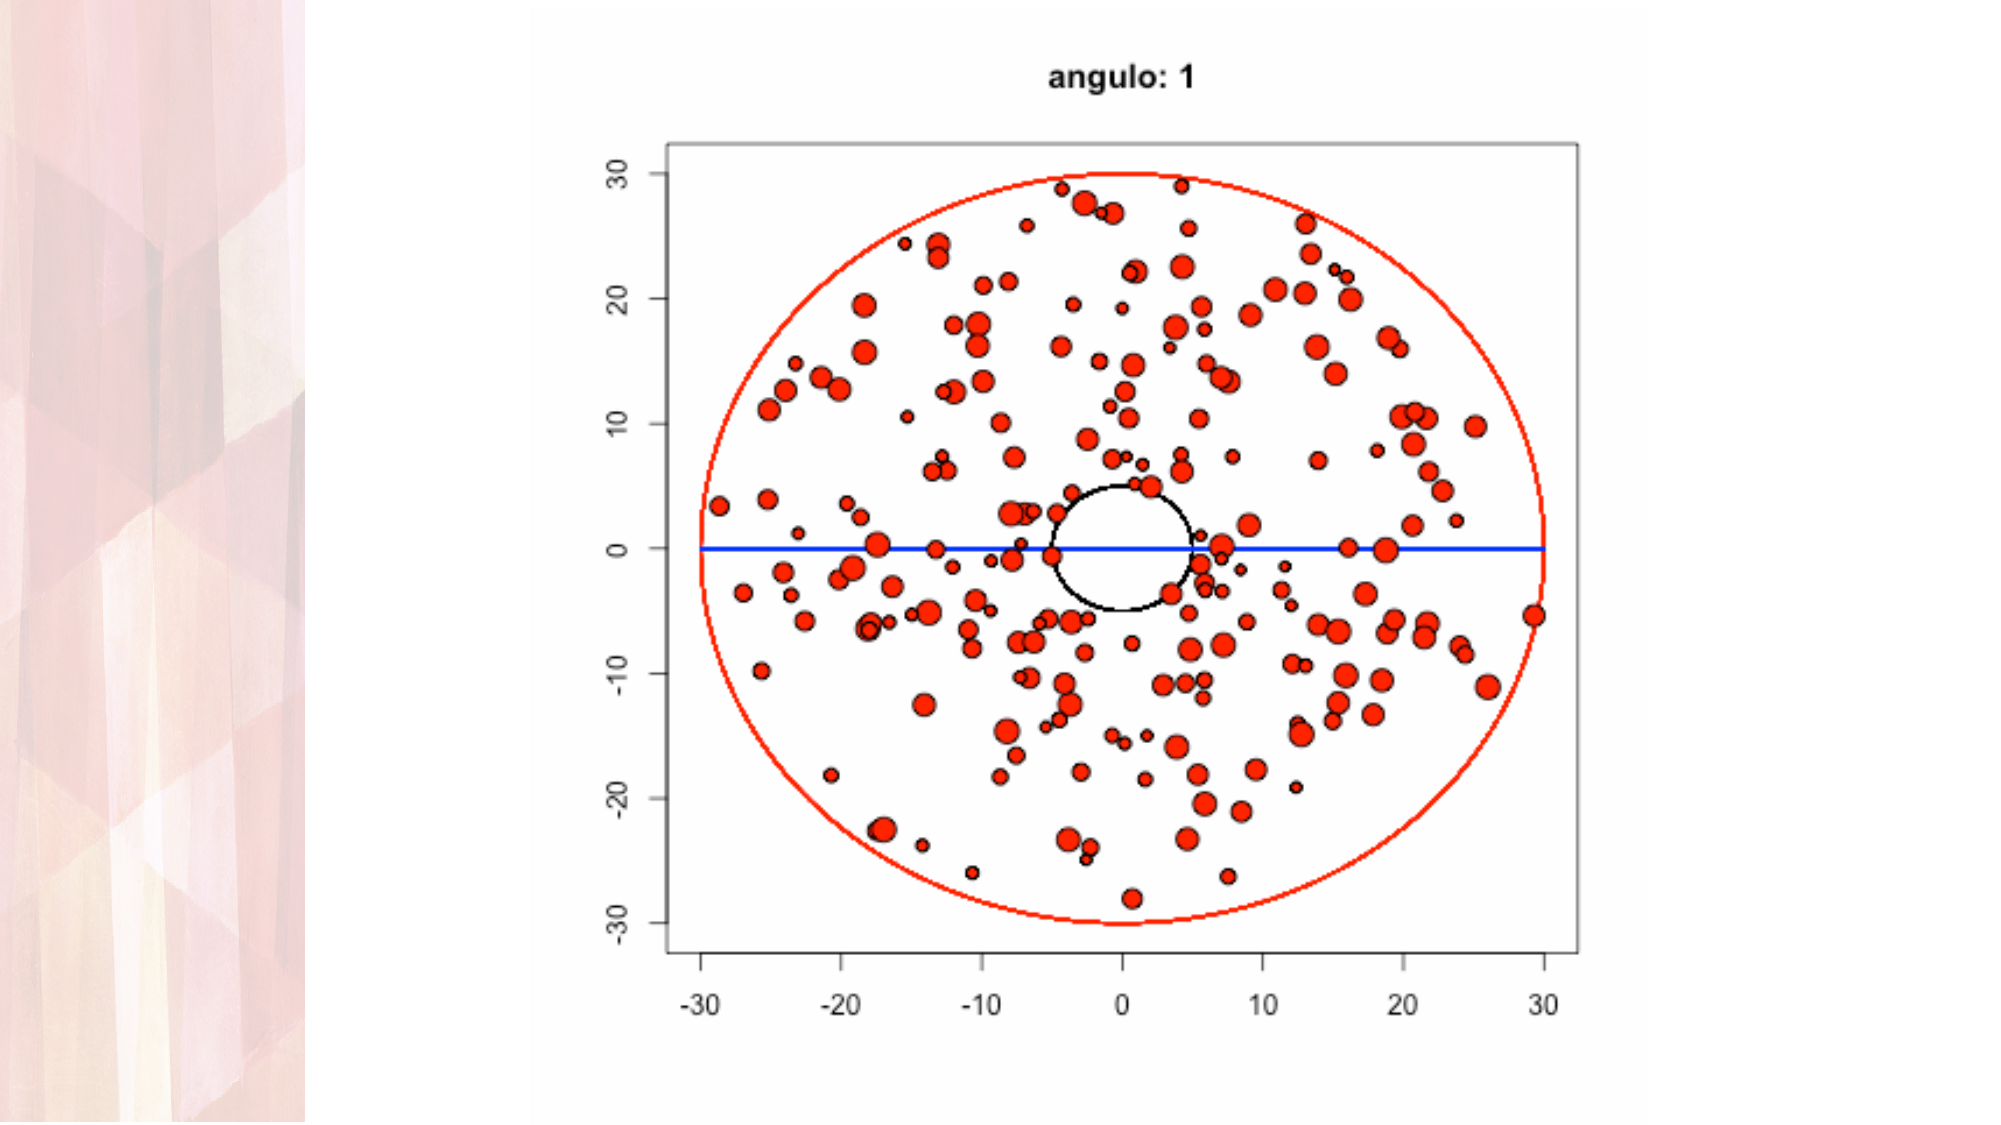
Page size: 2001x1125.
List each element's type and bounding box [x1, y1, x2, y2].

picture [0, 0, 305, 1123]
picture [530, 6, 1649, 1125]
